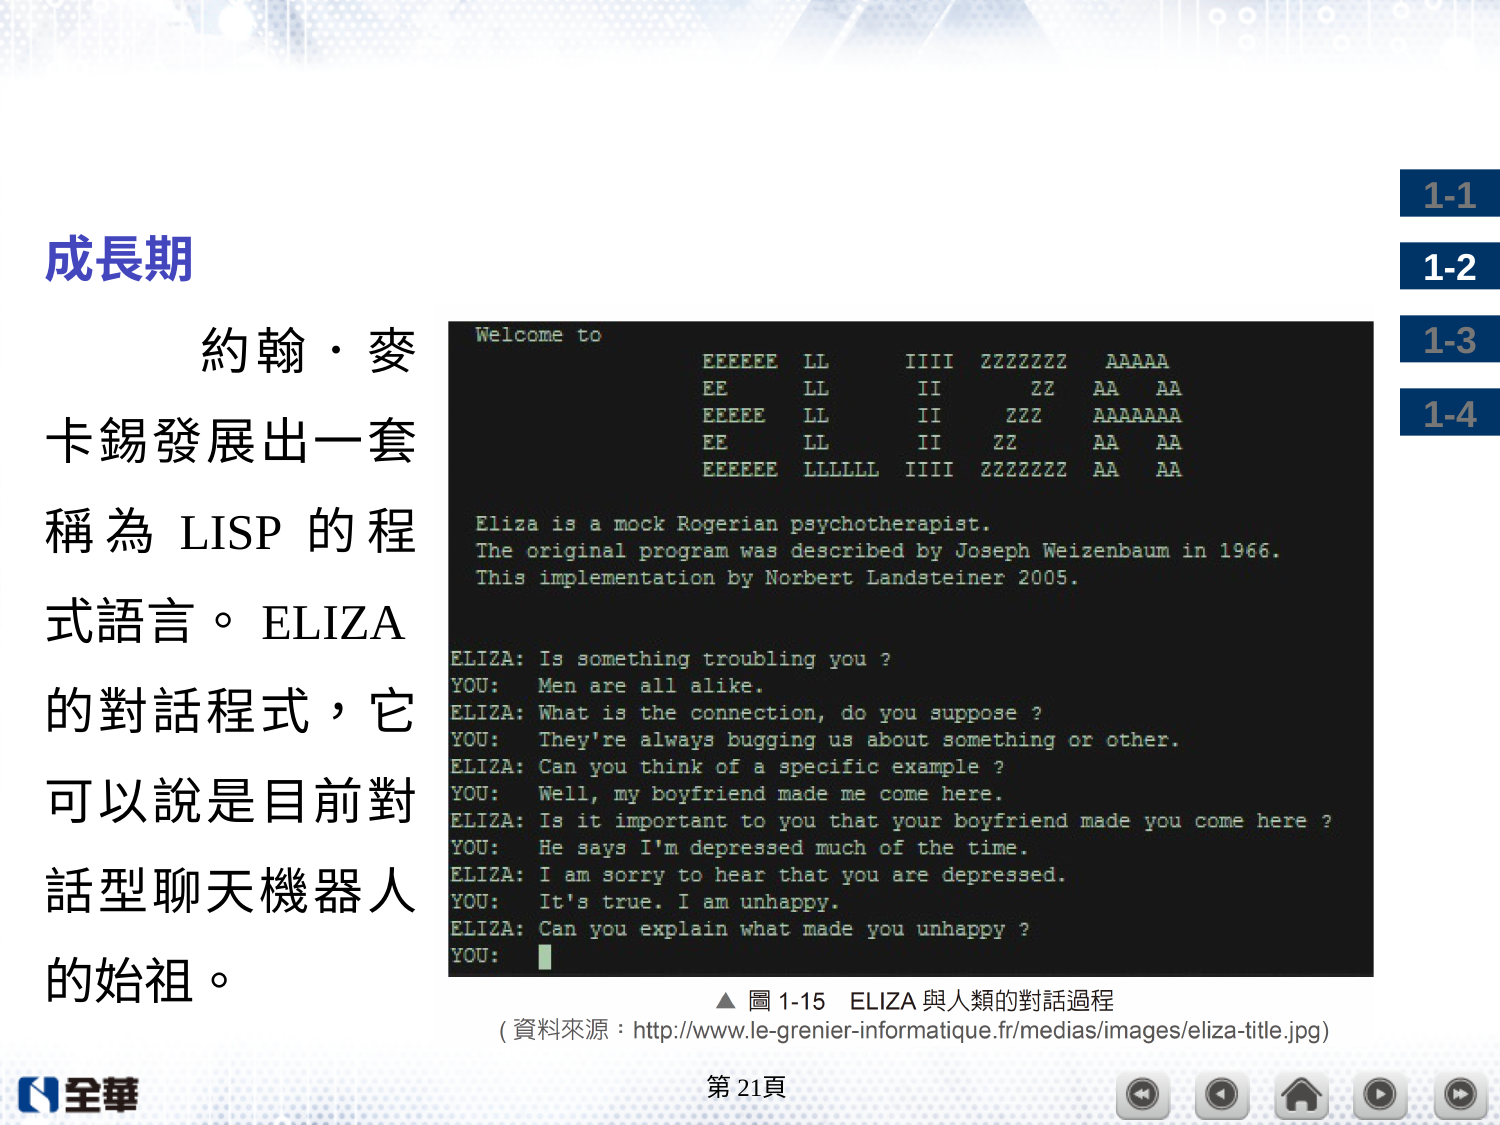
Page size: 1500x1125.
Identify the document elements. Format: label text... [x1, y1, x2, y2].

picture [0, 0, 1500, 1125]
list 成長期 約翰．麥卡錫發展出一套稱為LISP的程式語言。ELIZA的對話程式，它可以說是目前對話型聊天機器人的始祖。 [29, 219, 433, 1048]
